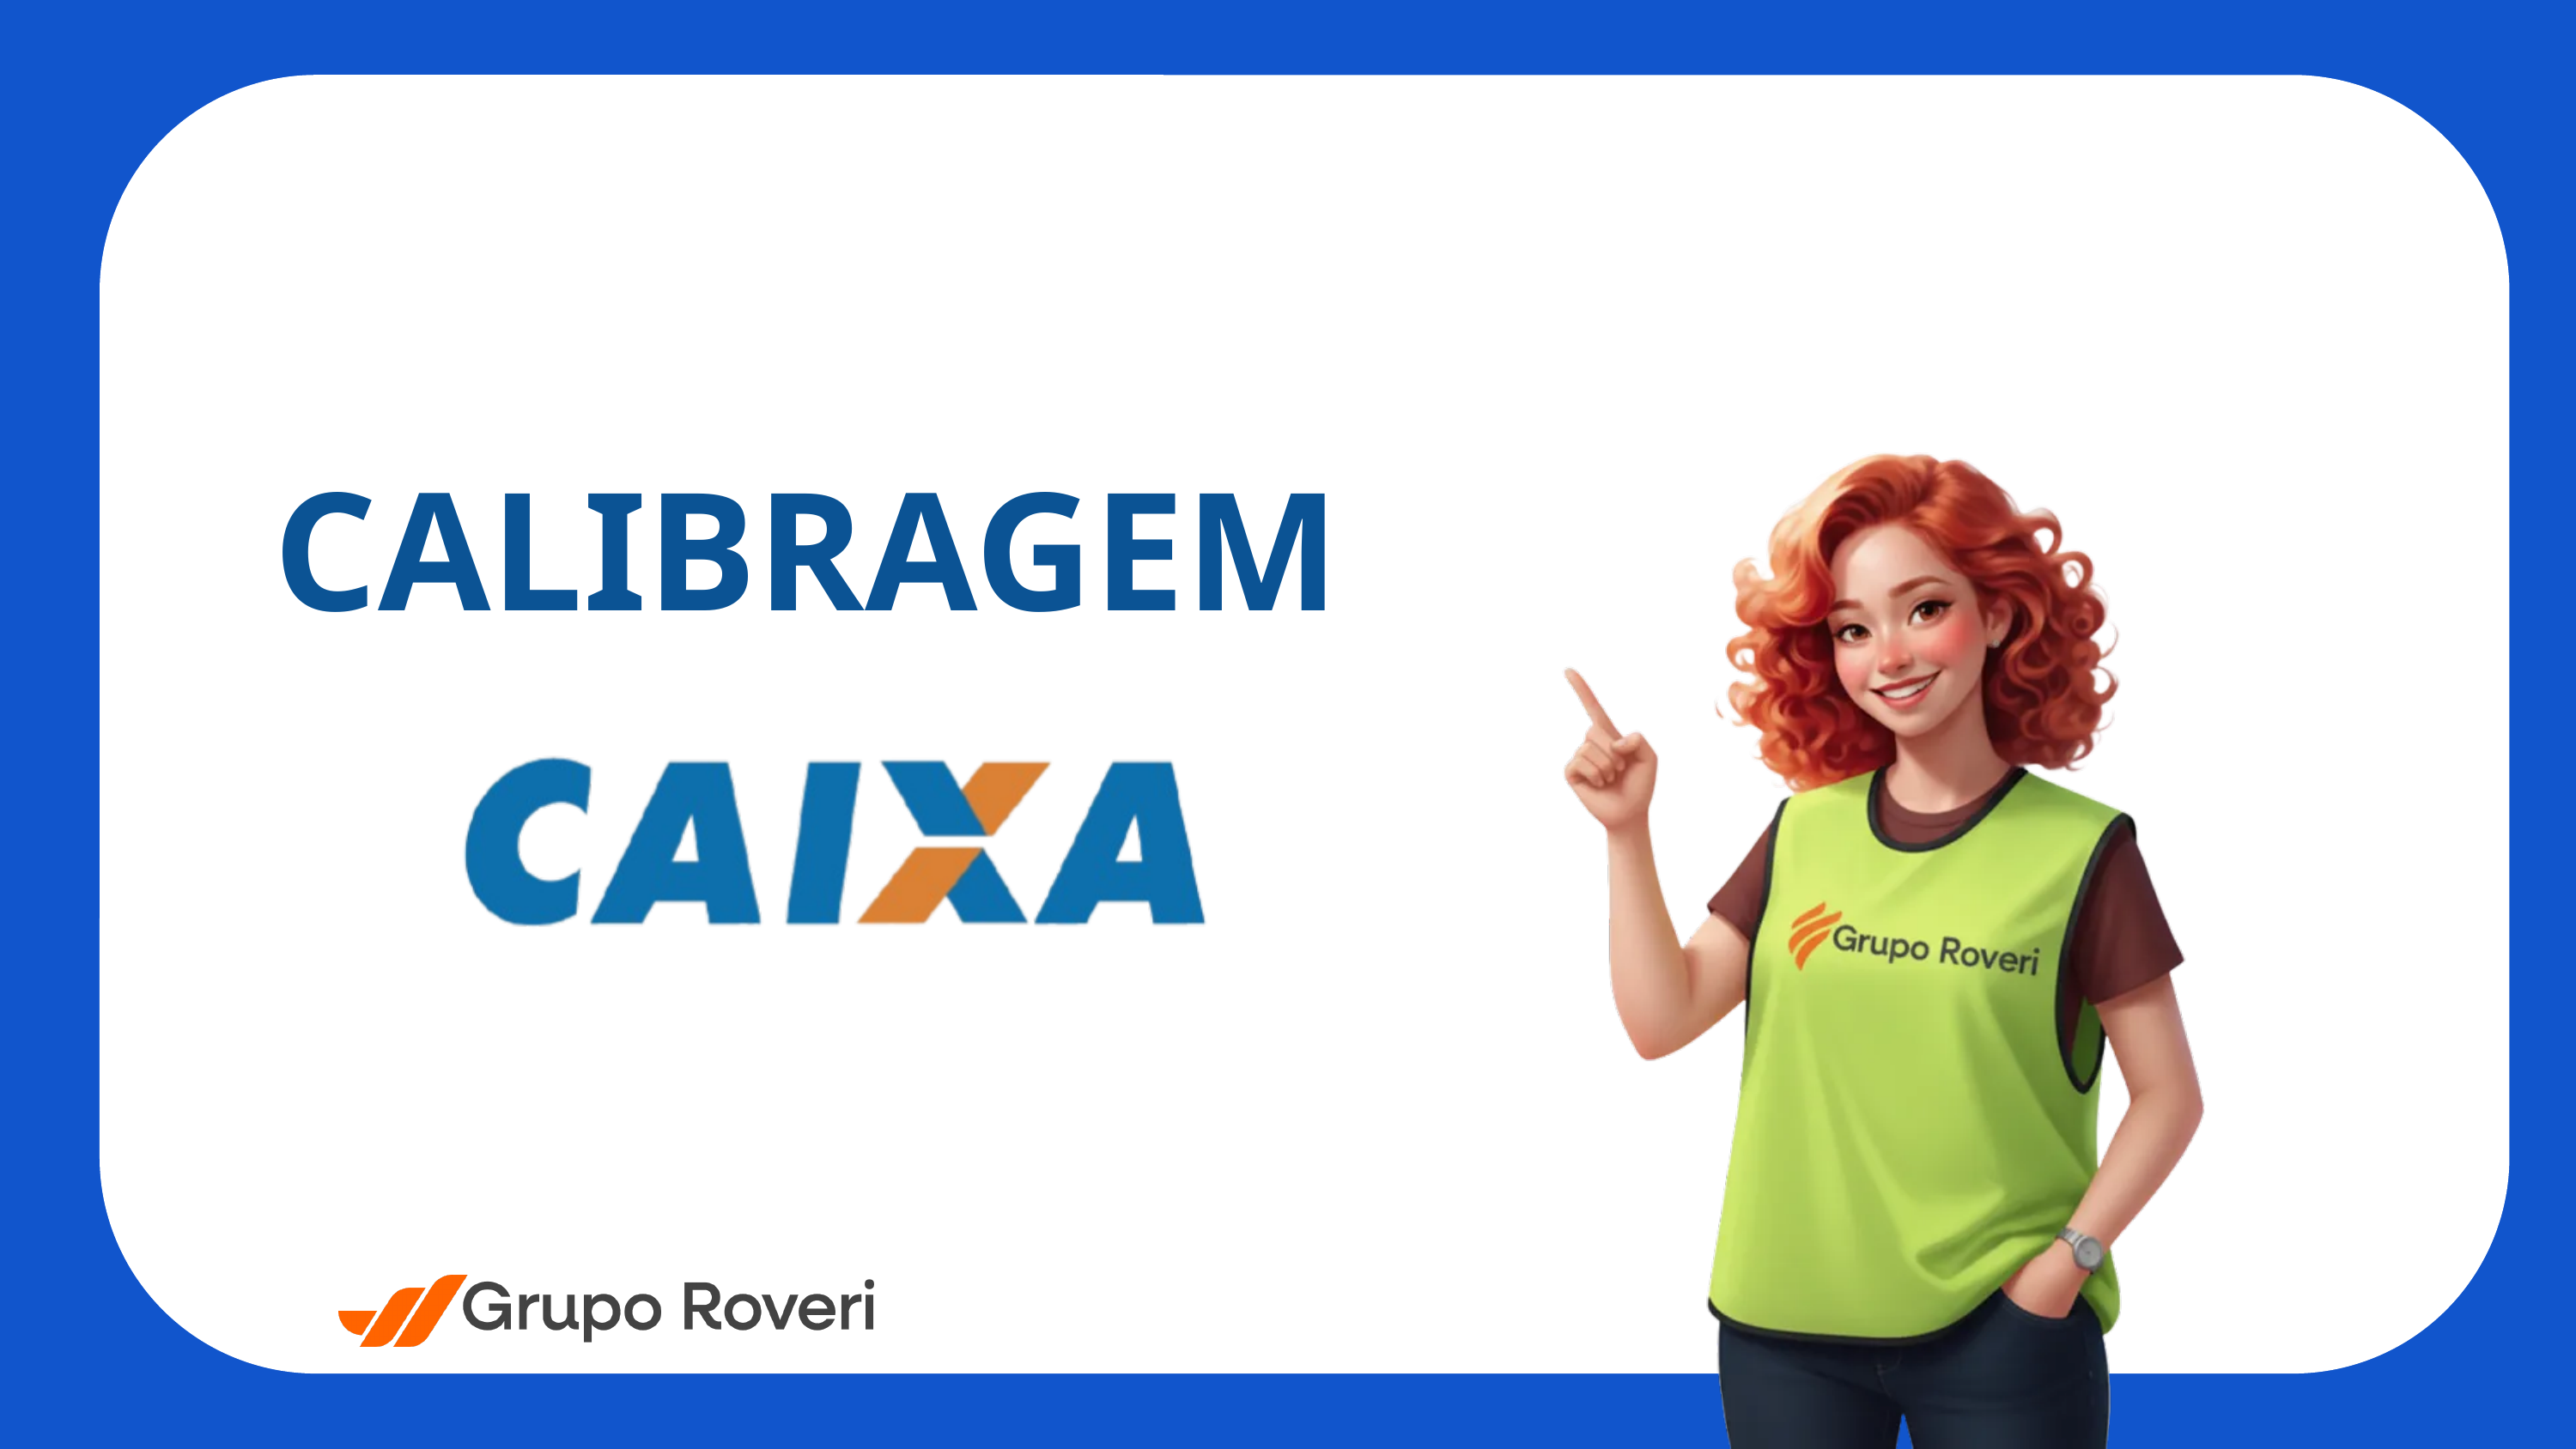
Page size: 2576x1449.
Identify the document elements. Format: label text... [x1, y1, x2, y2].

picture [338, 409, 1269, 1347]
picture [1384, 265, 2366, 1449]
text_box CALIBRAGEM [1269, 421, 1384, 699]
text_box CALIBRAGEM [118, 421, 402, 699]
text_box [99, 75, 2510, 1374]
